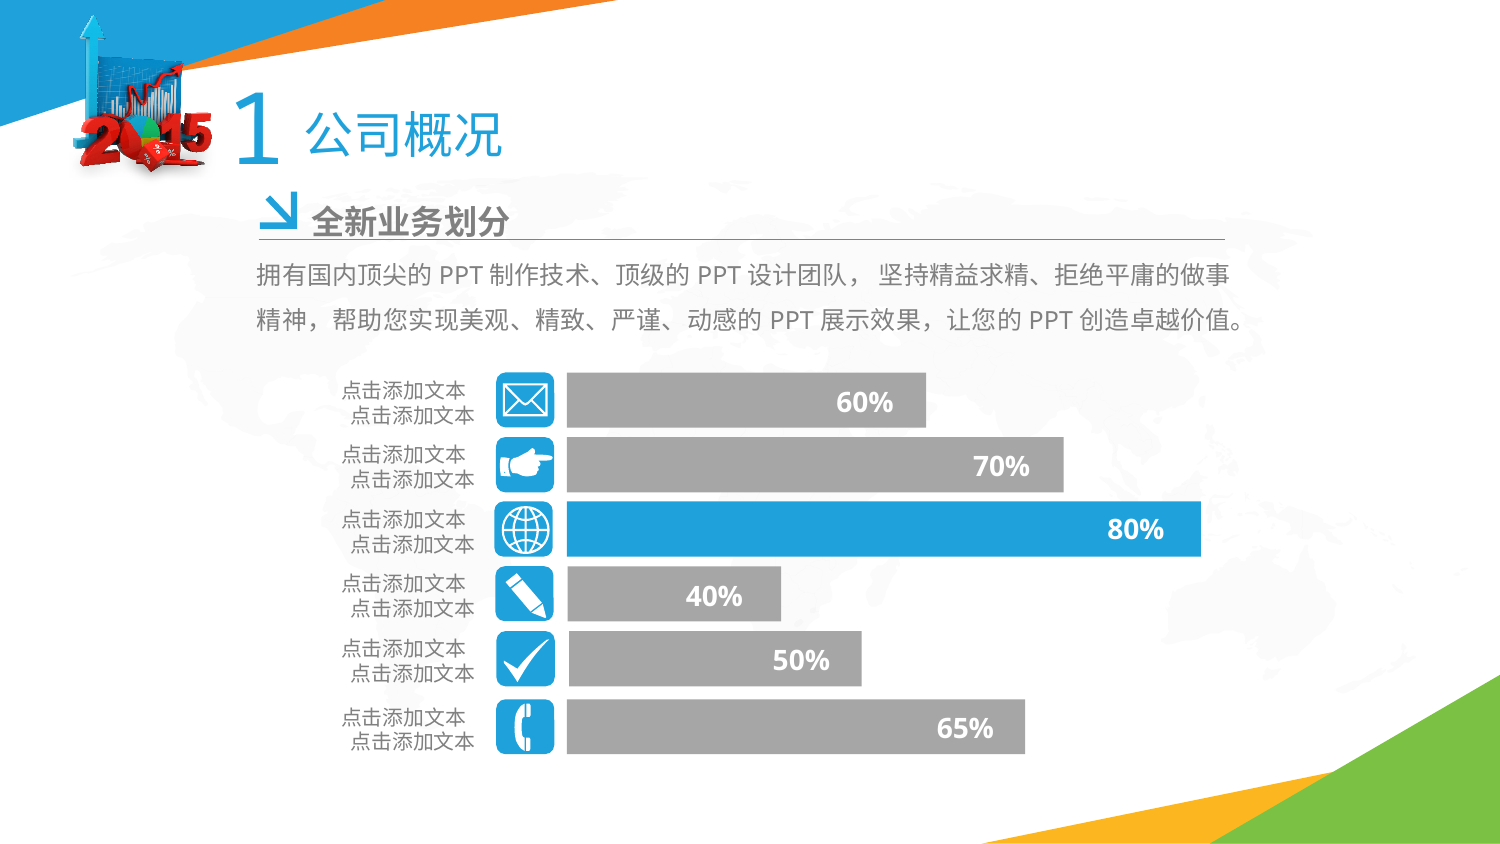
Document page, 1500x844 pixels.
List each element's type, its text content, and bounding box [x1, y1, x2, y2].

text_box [566, 501, 1226, 565]
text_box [568, 630, 891, 687]
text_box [566, 436, 1092, 493]
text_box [566, 699, 1055, 755]
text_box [567, 566, 804, 622]
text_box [566, 372, 955, 428]
text_box 拥有国内顶尖的PPT制作技术、顶级的PPT设计团队， 坚持精益求精、拒绝平庸的做事精神，帮助您实现美观、精致、严谨、动感的PPT展示效果，让您的PPT创造卓越价值。 [242, 237, 1247, 342]
text_box 全新业务划分 [298, 173, 526, 238]
picture [28, 9, 260, 184]
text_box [312, 369, 556, 763]
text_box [90, 56, 519, 194]
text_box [259, 202, 298, 230]
